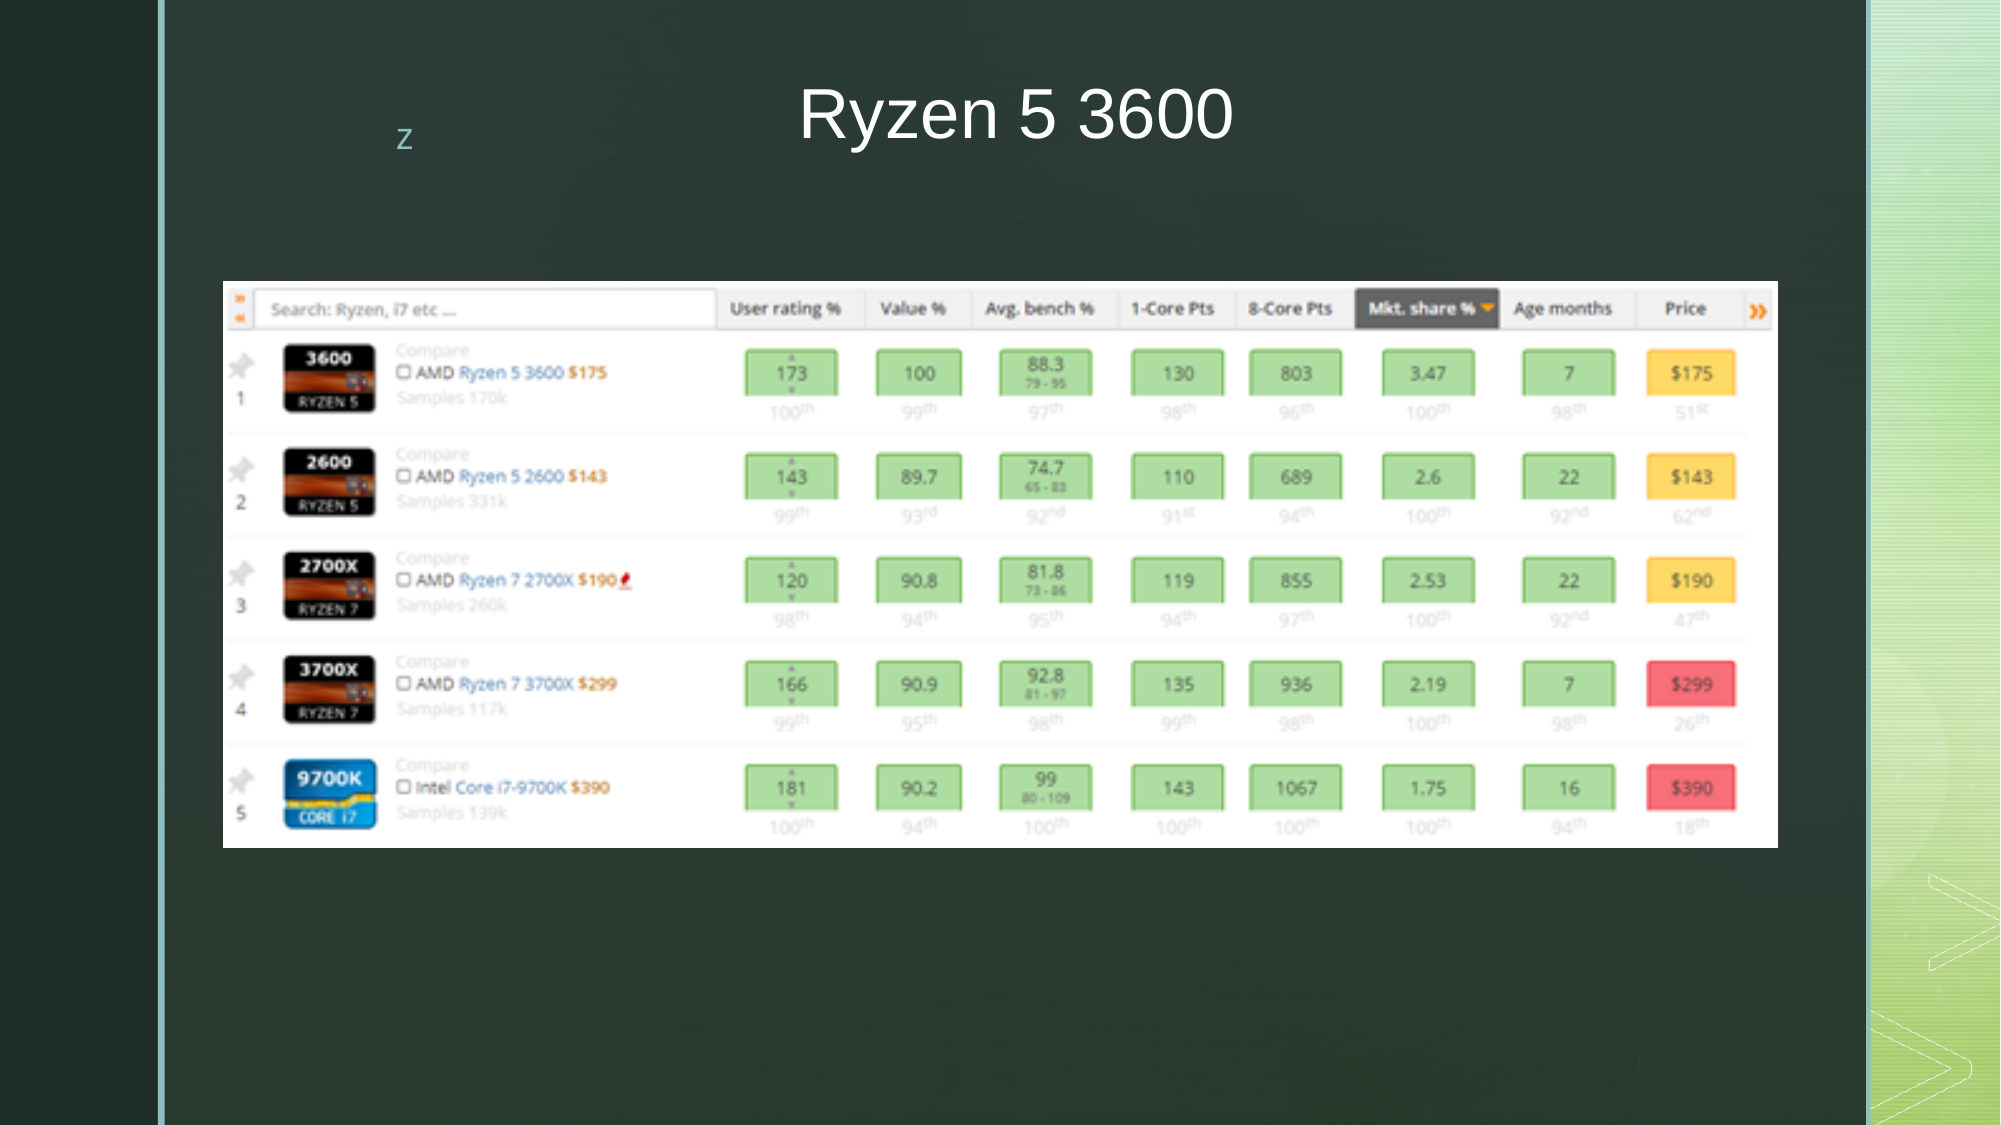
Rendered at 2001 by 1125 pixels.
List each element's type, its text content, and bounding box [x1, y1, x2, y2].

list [223, 281, 1779, 848]
title Ryzen 5 3600 [696, 70, 1250, 247]
picture [1871, 0, 2001, 1125]
